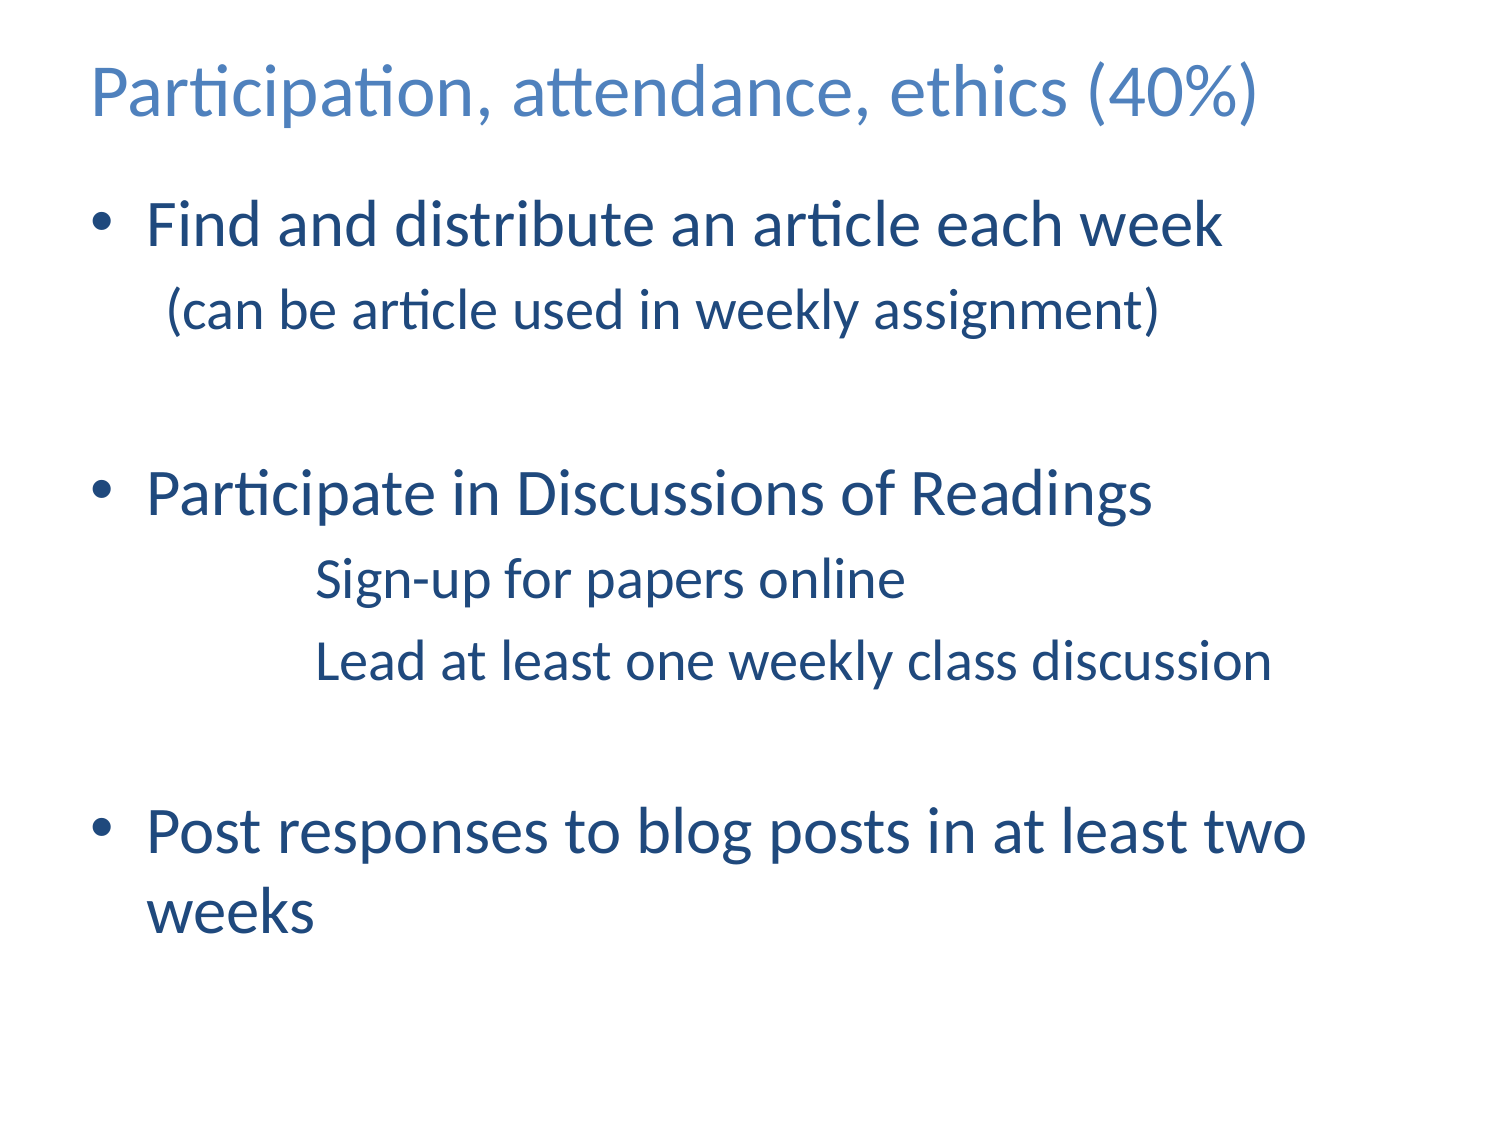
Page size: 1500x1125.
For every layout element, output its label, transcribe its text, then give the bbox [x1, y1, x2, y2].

title Participation, attendance, ethics (40%) [75, 30, 1425, 144]
list Find and distribute an article each week (can be article used in weekly assignment) Participate in Discussions of Readings Sign-up for papers online Lead at least one weekly class discussion Post responses to blog posts in at least two weeks [75, 172, 1425, 1090]
